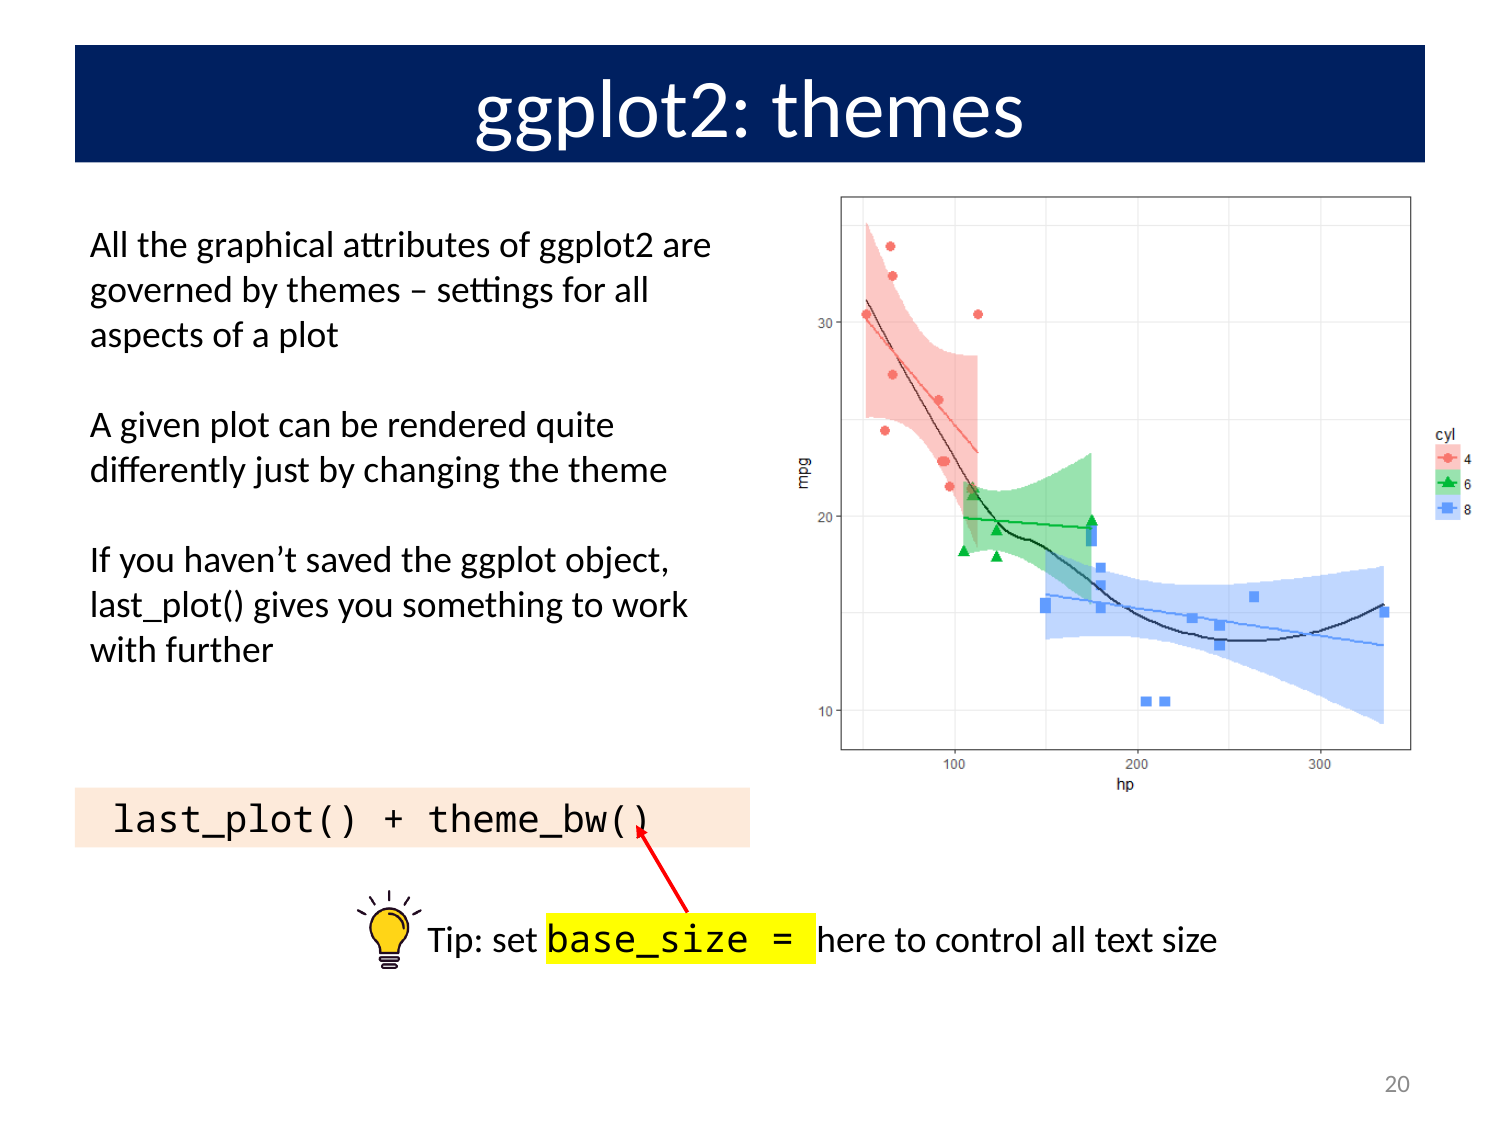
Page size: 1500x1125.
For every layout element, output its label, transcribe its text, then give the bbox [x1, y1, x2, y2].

text_box Tip: set base_size = here to control all text size [433, 907, 1325, 968]
title ggplot2: themes [75, 45, 1425, 163]
picture [787, 191, 1477, 792]
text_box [635, 824, 688, 913]
picture [349, 890, 429, 969]
slide_number 20 [1074, 1062, 1425, 1103]
text_box All the graphical attributes of ggplot2 are governed by themes – settings for all aspects of a plot A given plot can be rendered quite differently just by changing the theme If you haven’t saved the ggplot object, last_plot() gives you something to work with further [74, 212, 738, 678]
text_box last_plot() + theme_bw() [74, 787, 750, 848]
